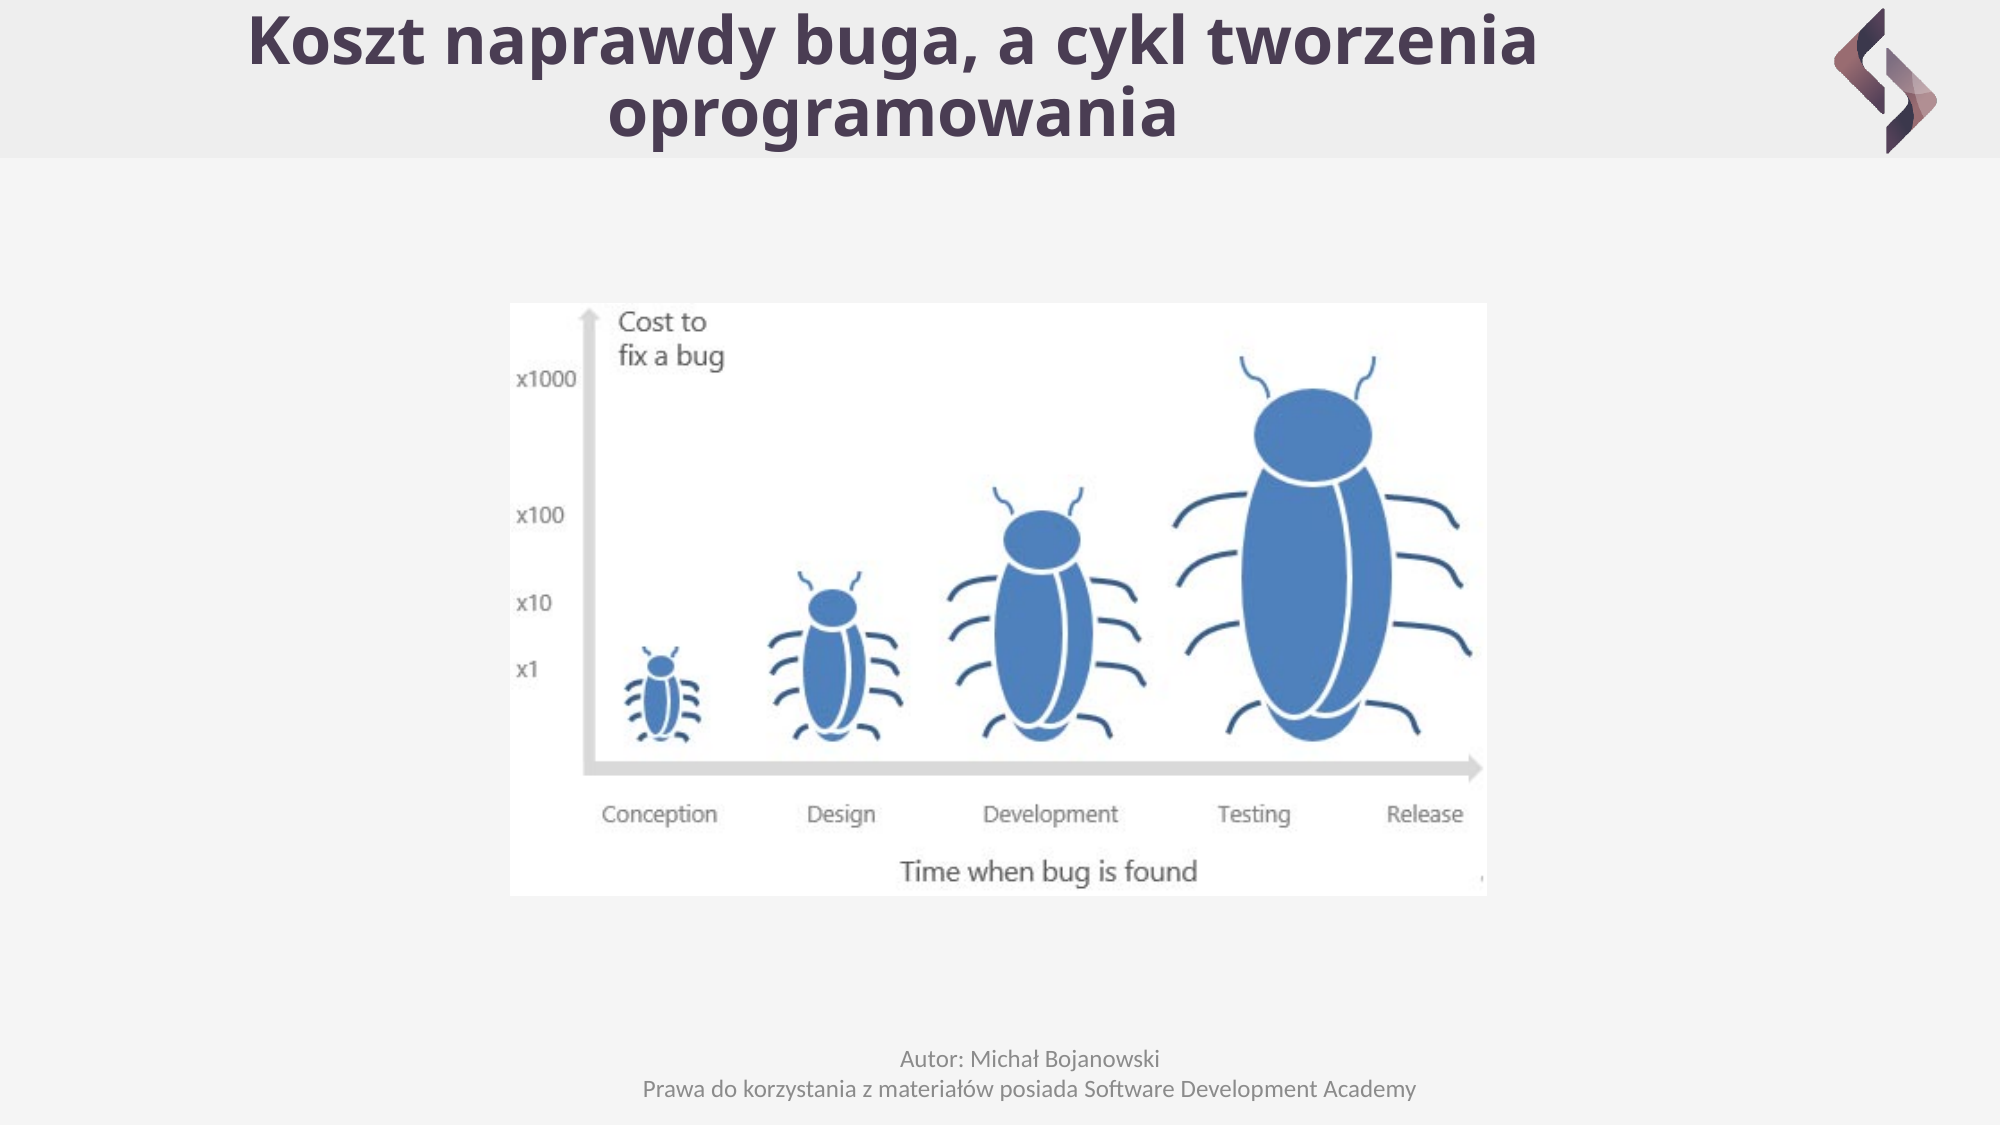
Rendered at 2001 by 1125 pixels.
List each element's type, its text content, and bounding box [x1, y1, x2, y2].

picture [1787, 0, 2001, 166]
footer Autor: Michał Bojanowski Prawa do korzystania z materiałów posiada Software Development Academy [556, 1042, 1505, 1103]
picture [510, 303, 1487, 896]
title Koszt naprawdy buga, a cykl tworzenia oprogramowania [0, 0, 1788, 158]
